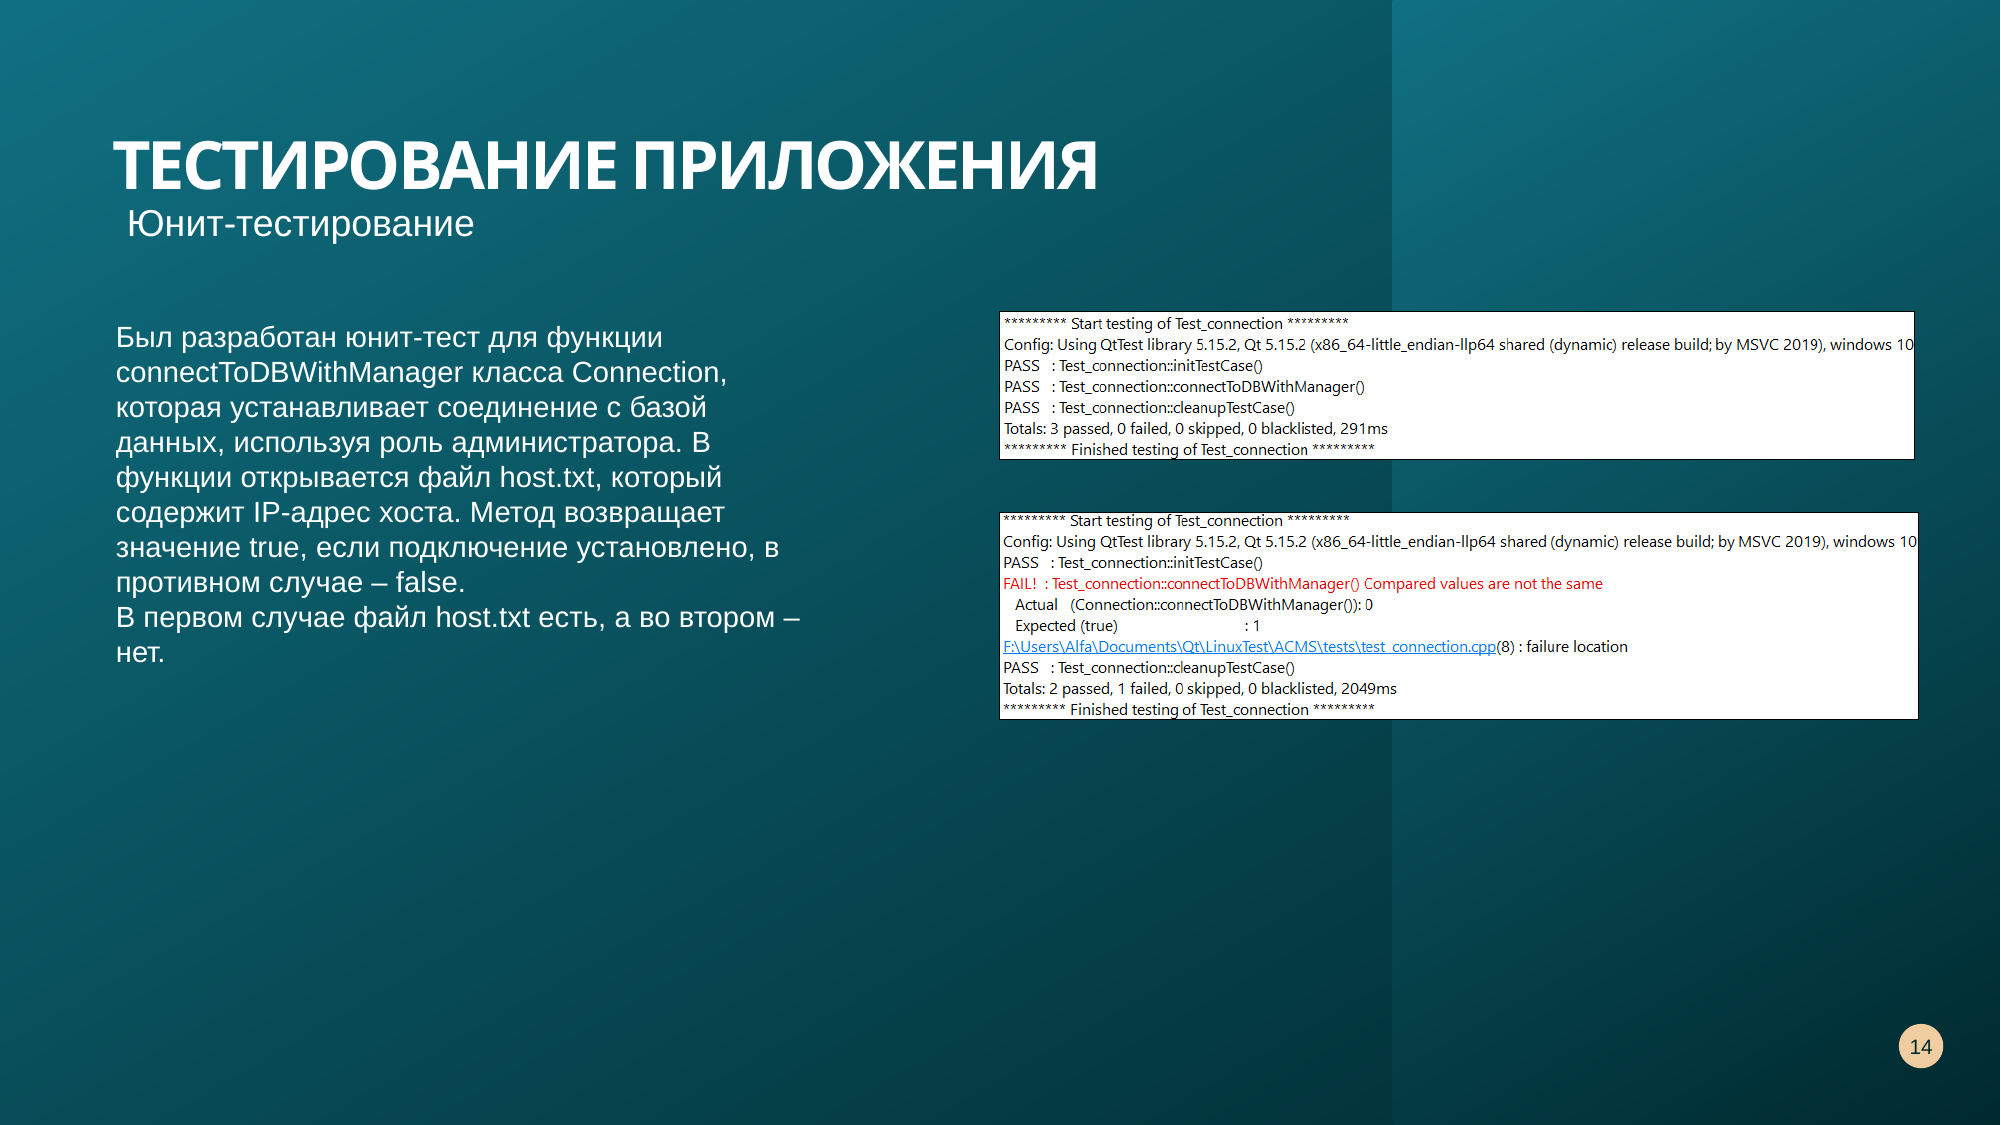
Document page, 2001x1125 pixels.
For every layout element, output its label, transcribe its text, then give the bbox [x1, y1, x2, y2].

text_box Юнит-тестирование [112, 191, 854, 252]
title Тестирование приложения [112, 132, 1353, 194]
slide_number 14 [1898, 1023, 1944, 1069]
picture [999, 512, 1919, 720]
picture [999, 311, 1915, 460]
text_box Был разработан юнит-тест для функции connectToDBWithManager класса Connection, которая устанавливает соединение с базой данных, используя роль администратора. В функции открывается файл host.txt, который содержит IP-адрес хоста. Метод возвращает значение true, если подключение установлено, в противном случае – false. В первом случае файл host.txt есть, а во втором – нет. [101, 311, 818, 676]
text_box [1392, 0, 2000, 1125]
